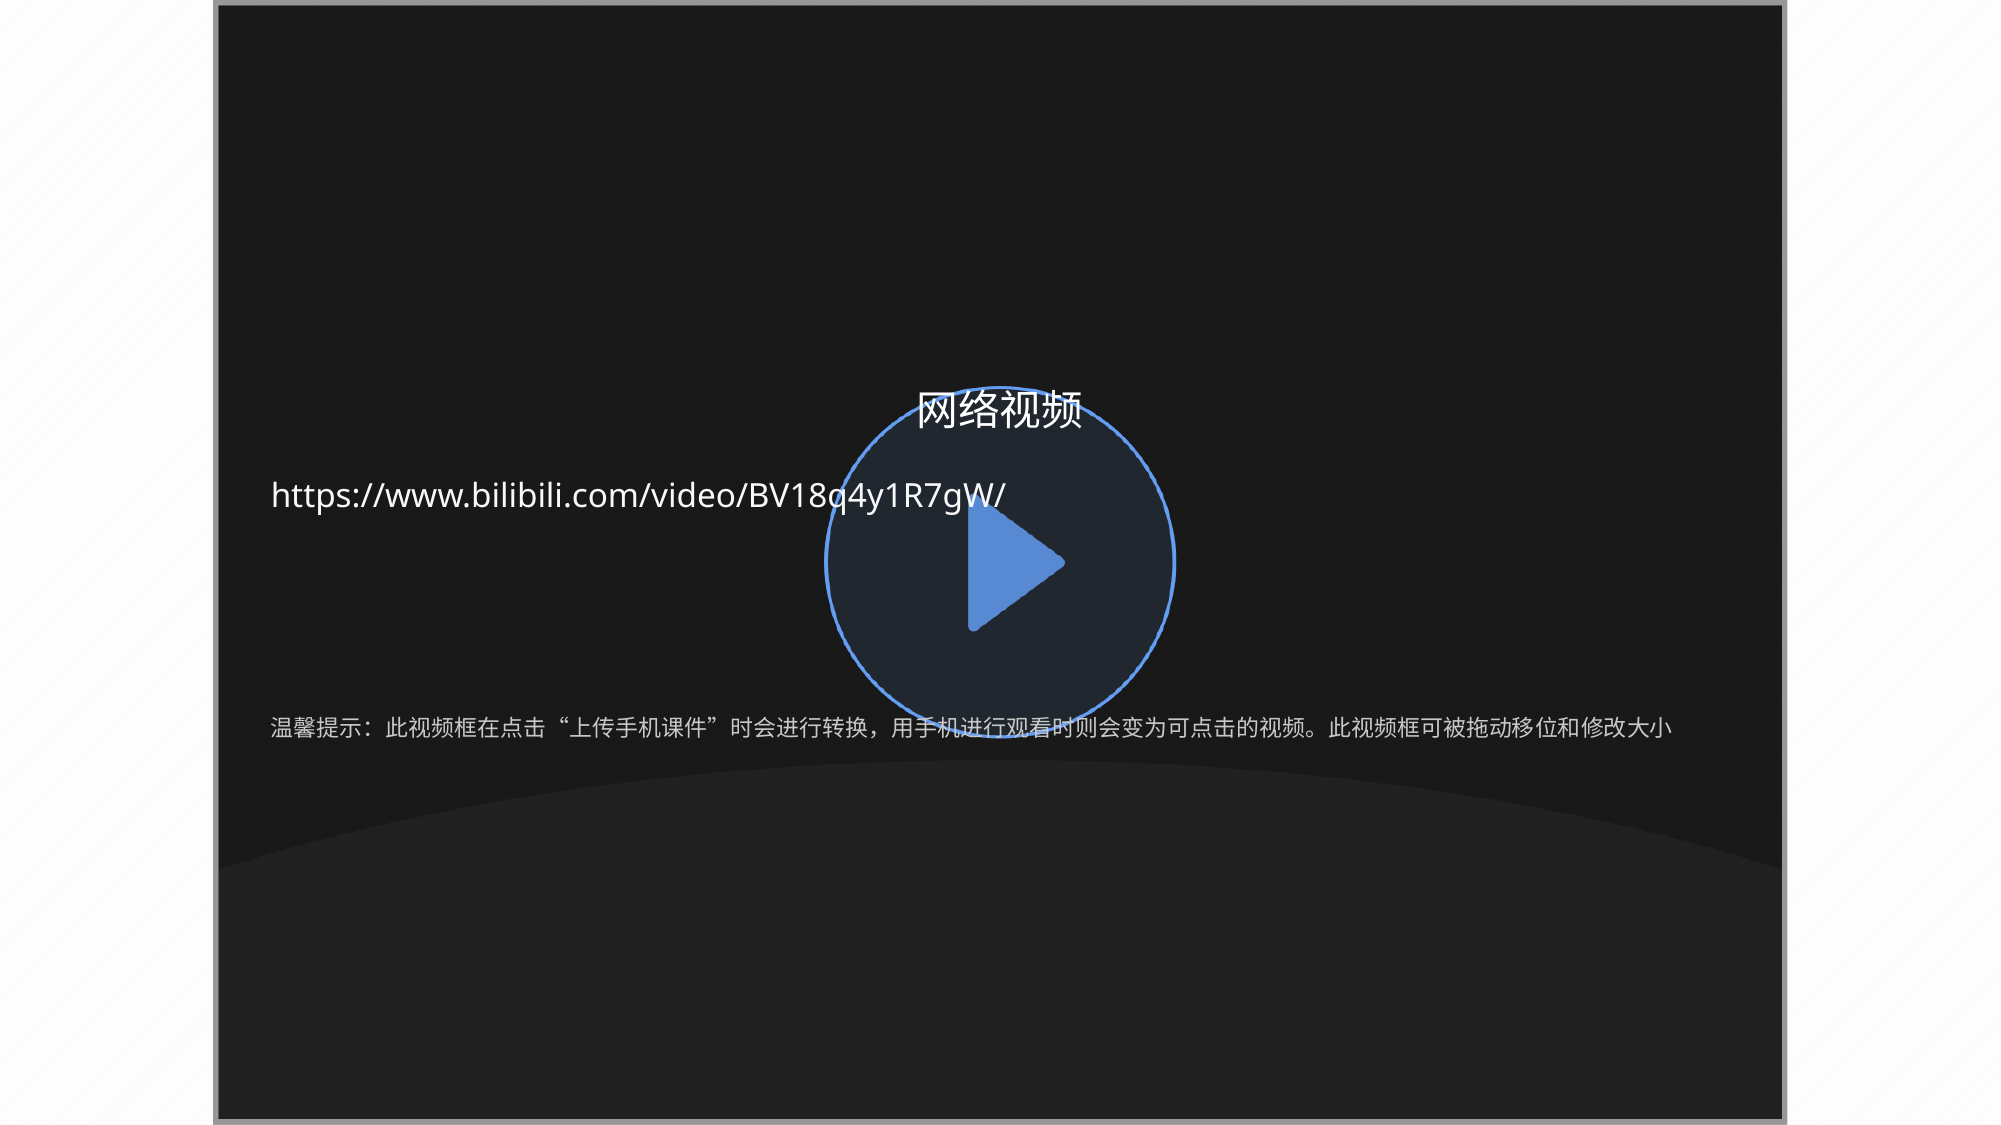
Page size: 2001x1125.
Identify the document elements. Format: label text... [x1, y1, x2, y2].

text_box 网络视频 https://www.bilibili.com/video/BV18q4y1R7gW/ 温馨提示：此视频框在点击“上传手机课件”时会进行转换，用手机进行观看时则会变为可点击的视频。此视频框可被拖动移位和修改大小 [210, 0, 1789, 1125]
